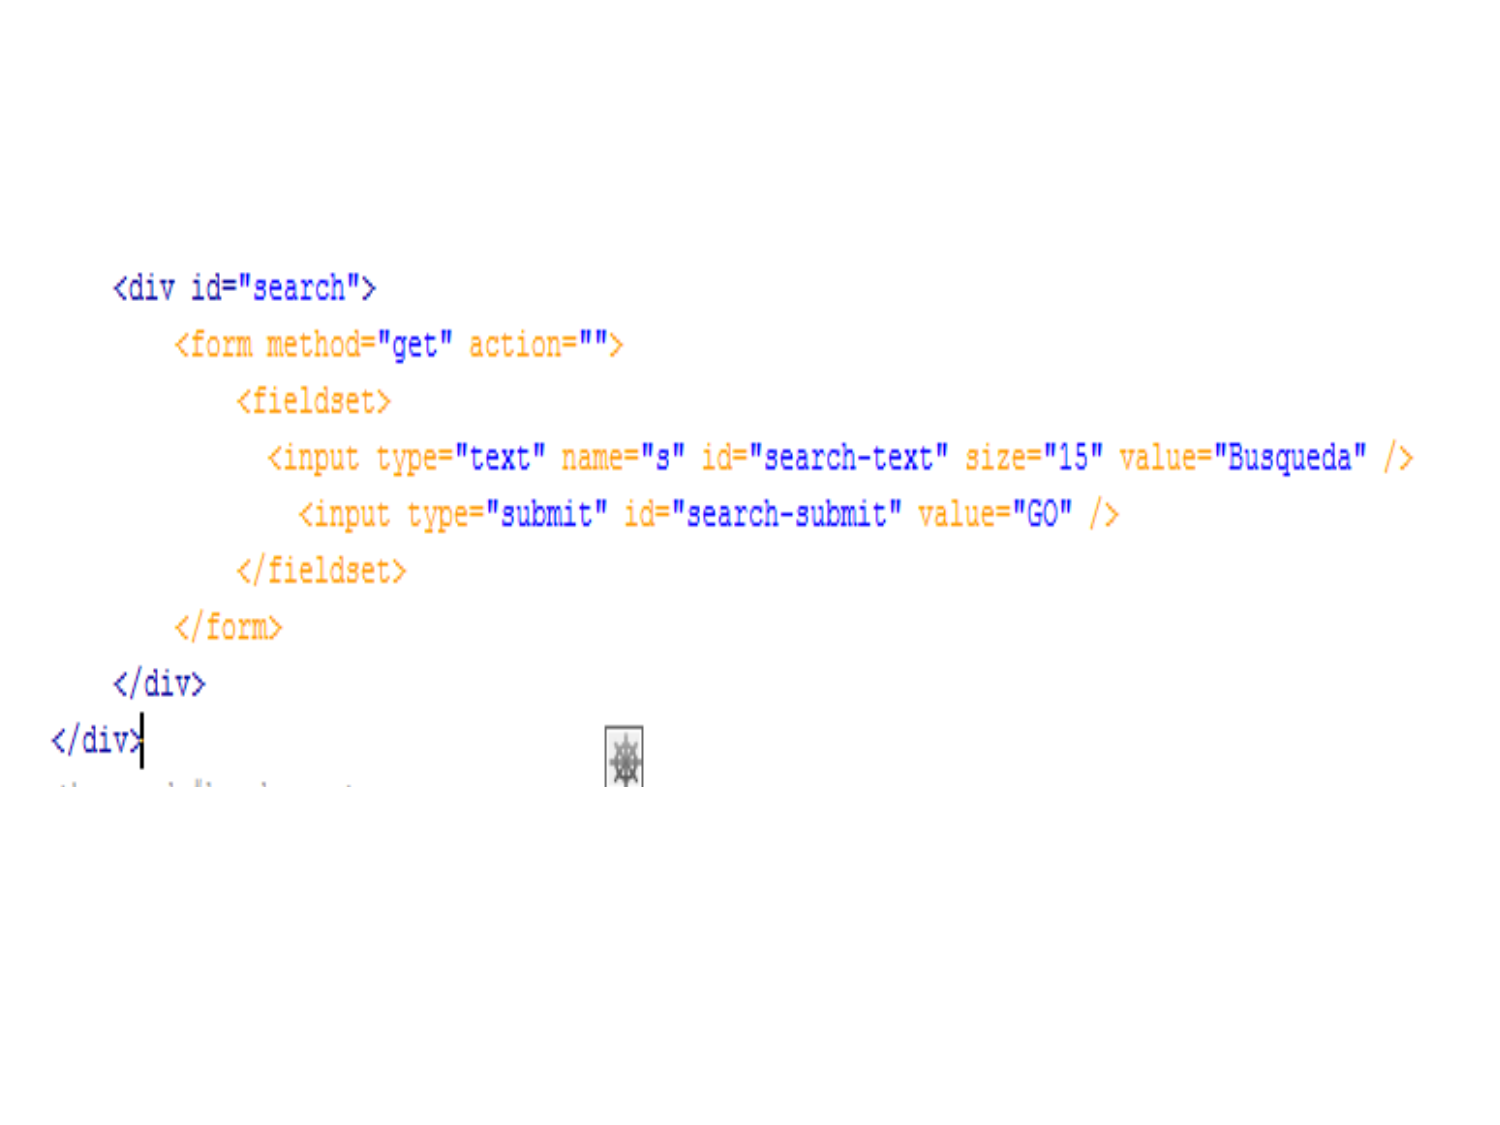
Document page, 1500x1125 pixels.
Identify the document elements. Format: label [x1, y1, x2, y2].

picture [0, 255, 1500, 788]
